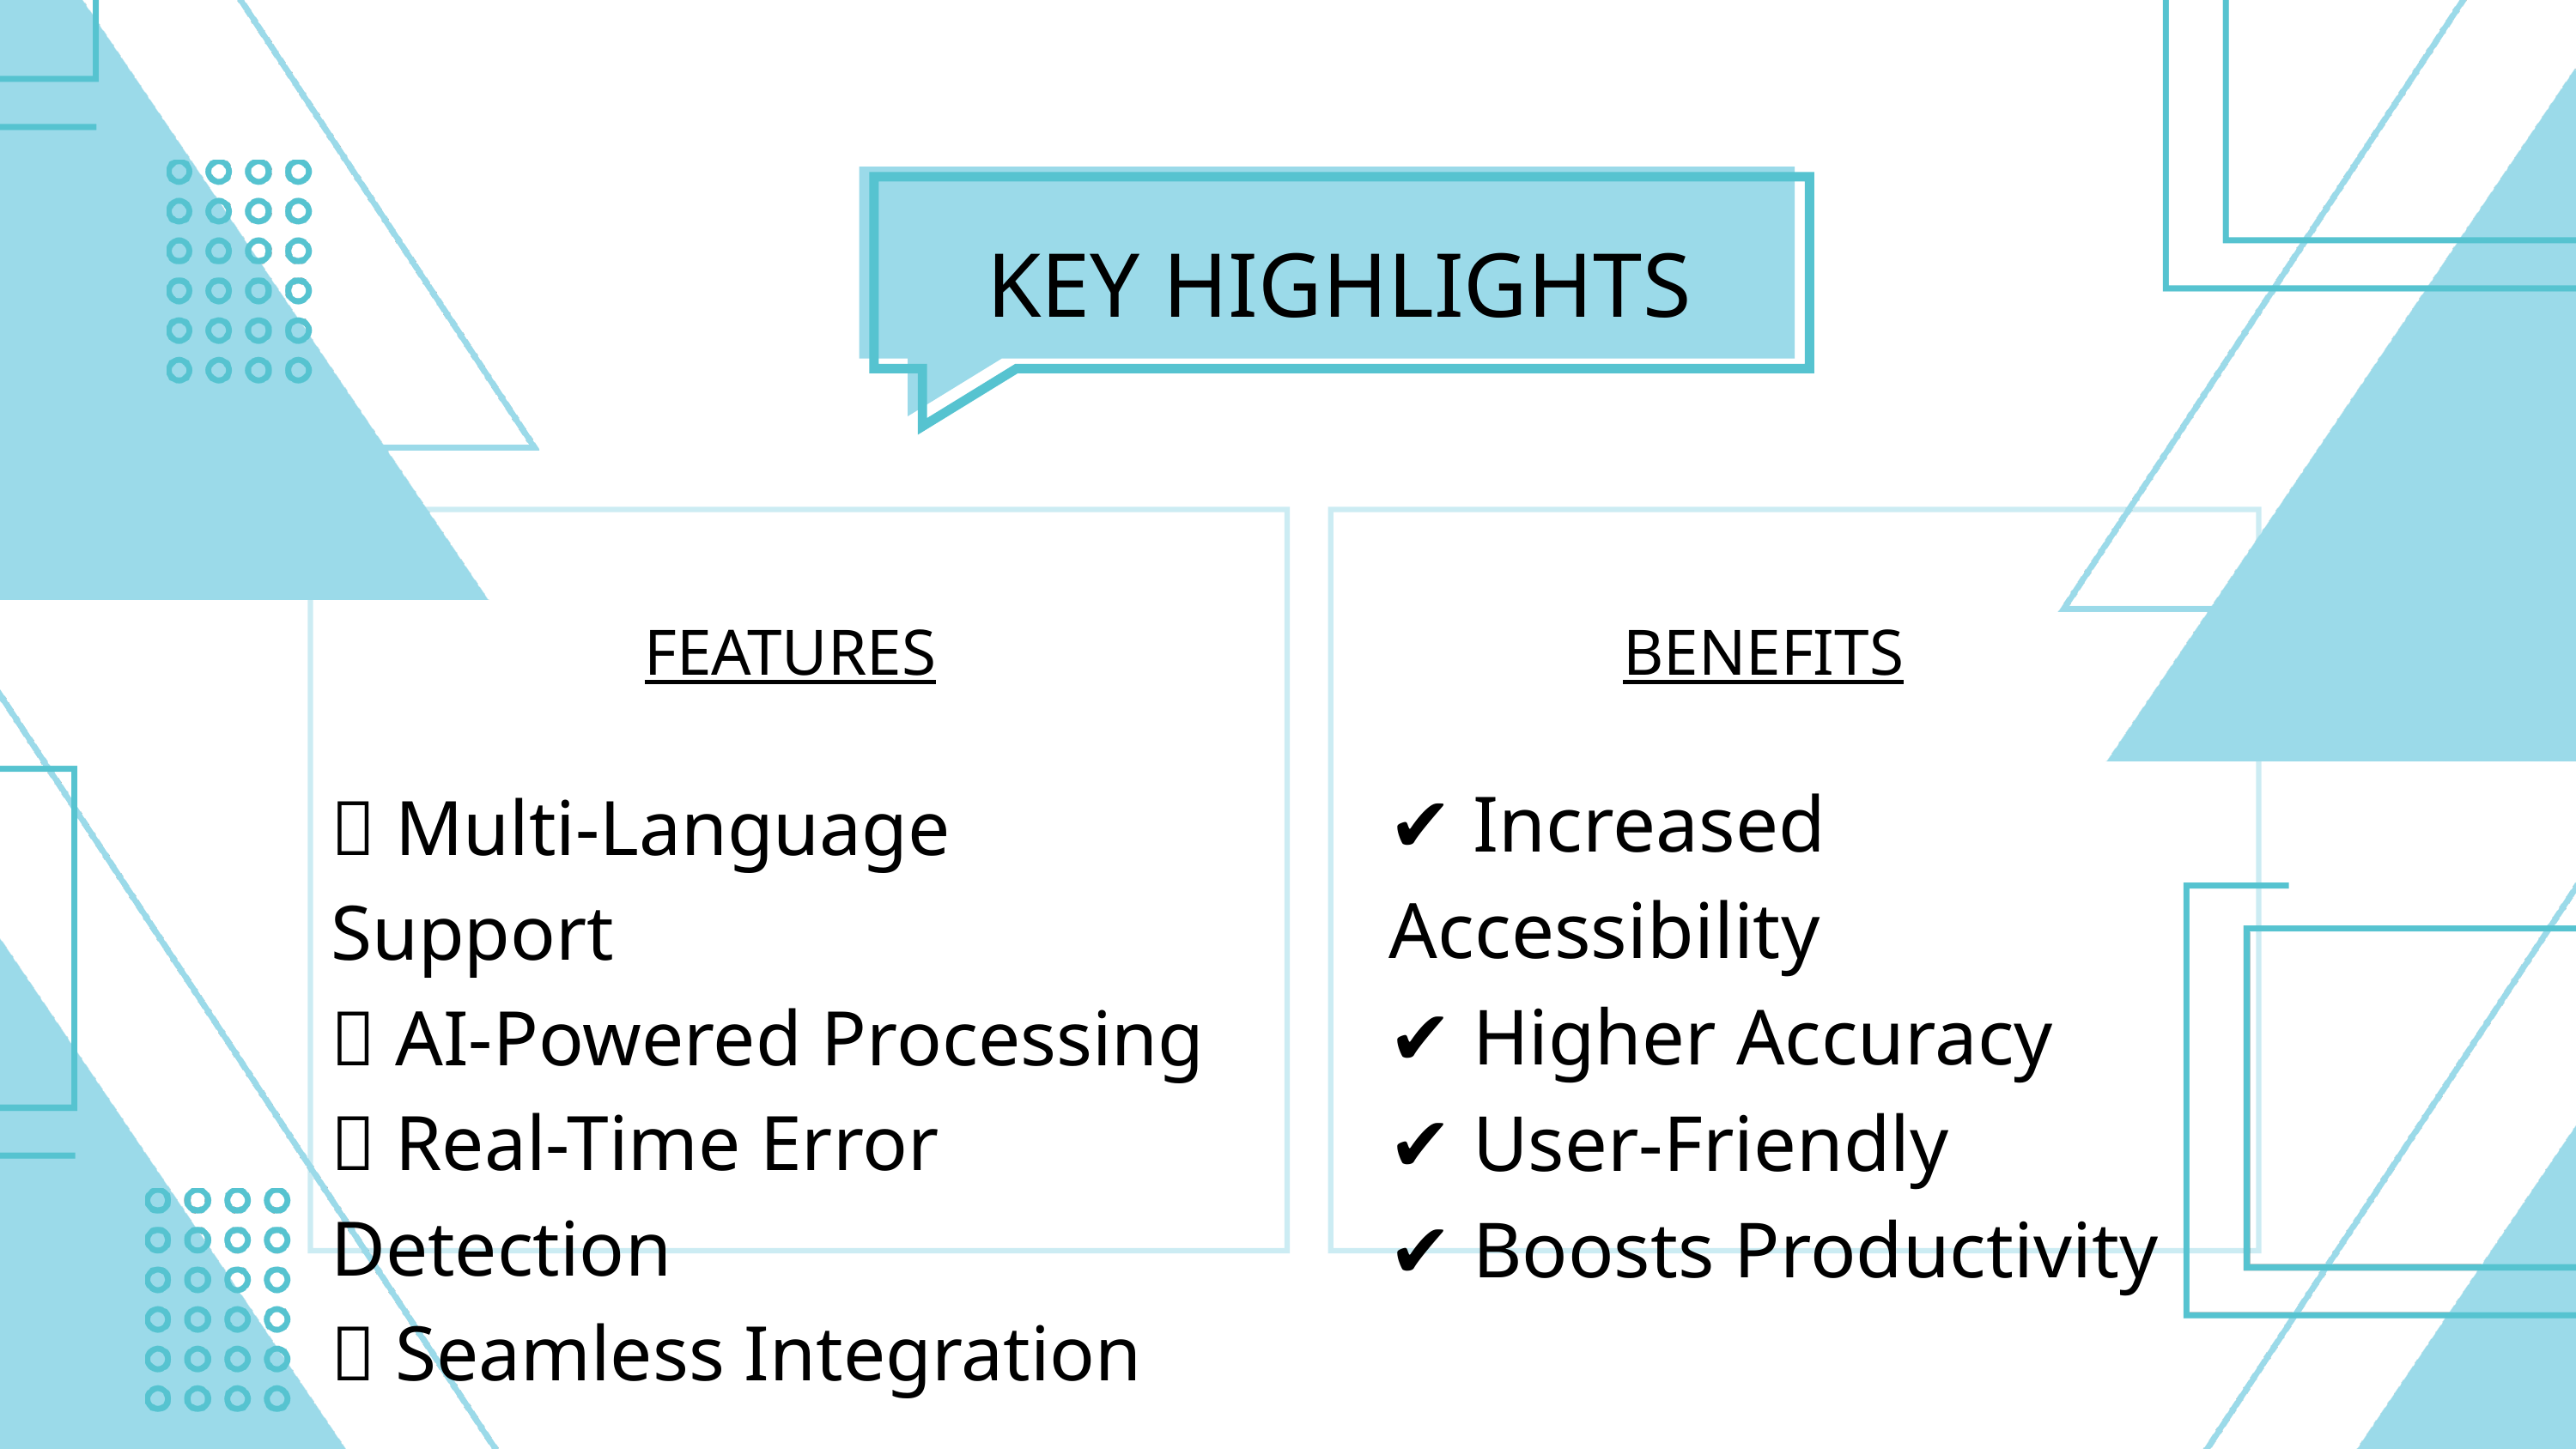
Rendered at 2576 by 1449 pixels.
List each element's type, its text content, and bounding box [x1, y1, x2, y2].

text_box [1330, 509, 2259, 1252]
text_box [2057, 0, 2576, 761]
text_box ✔️ Increased Accessibility ✔️ Higher Accuracy ✔️ User-Friendly ✔️ Boosts Productivity [1388, 1258, 2259, 1294]
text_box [873, 176, 1810, 427]
text_box [0, 0, 540, 600]
text_box ✅ Multi-Language Support ✅ AI-Powered Processing ✅ Real-Time Error Detection ✅ Seamless Integration [331, 1259, 1250, 1396]
text_box [0, 689, 519, 1449]
text_box [2078, 849, 2576, 1449]
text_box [310, 509, 1288, 1252]
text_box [859, 166, 1795, 417]
